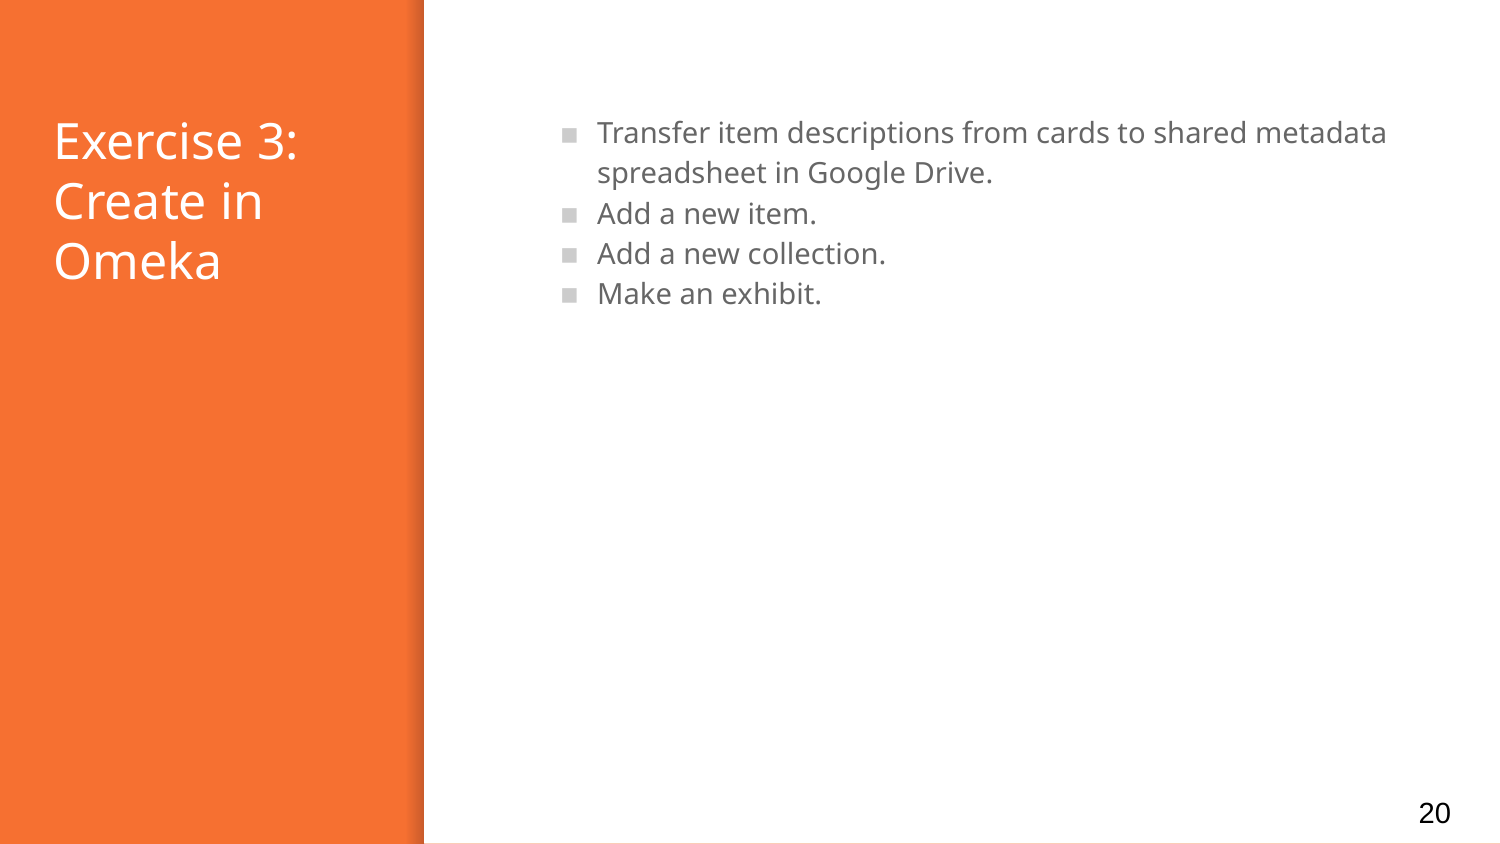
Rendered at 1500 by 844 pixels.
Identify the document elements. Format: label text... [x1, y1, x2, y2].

slide_number ‹#› [1403, 779, 1494, 844]
title Exercise 3: Create in Omeka [38, 94, 375, 748]
list Transfer item descriptions from cards to shared metadata spreadsheet in Google Drive. Add a new item. Add a new collection. Make an exhibit. [506, 94, 1425, 748]
